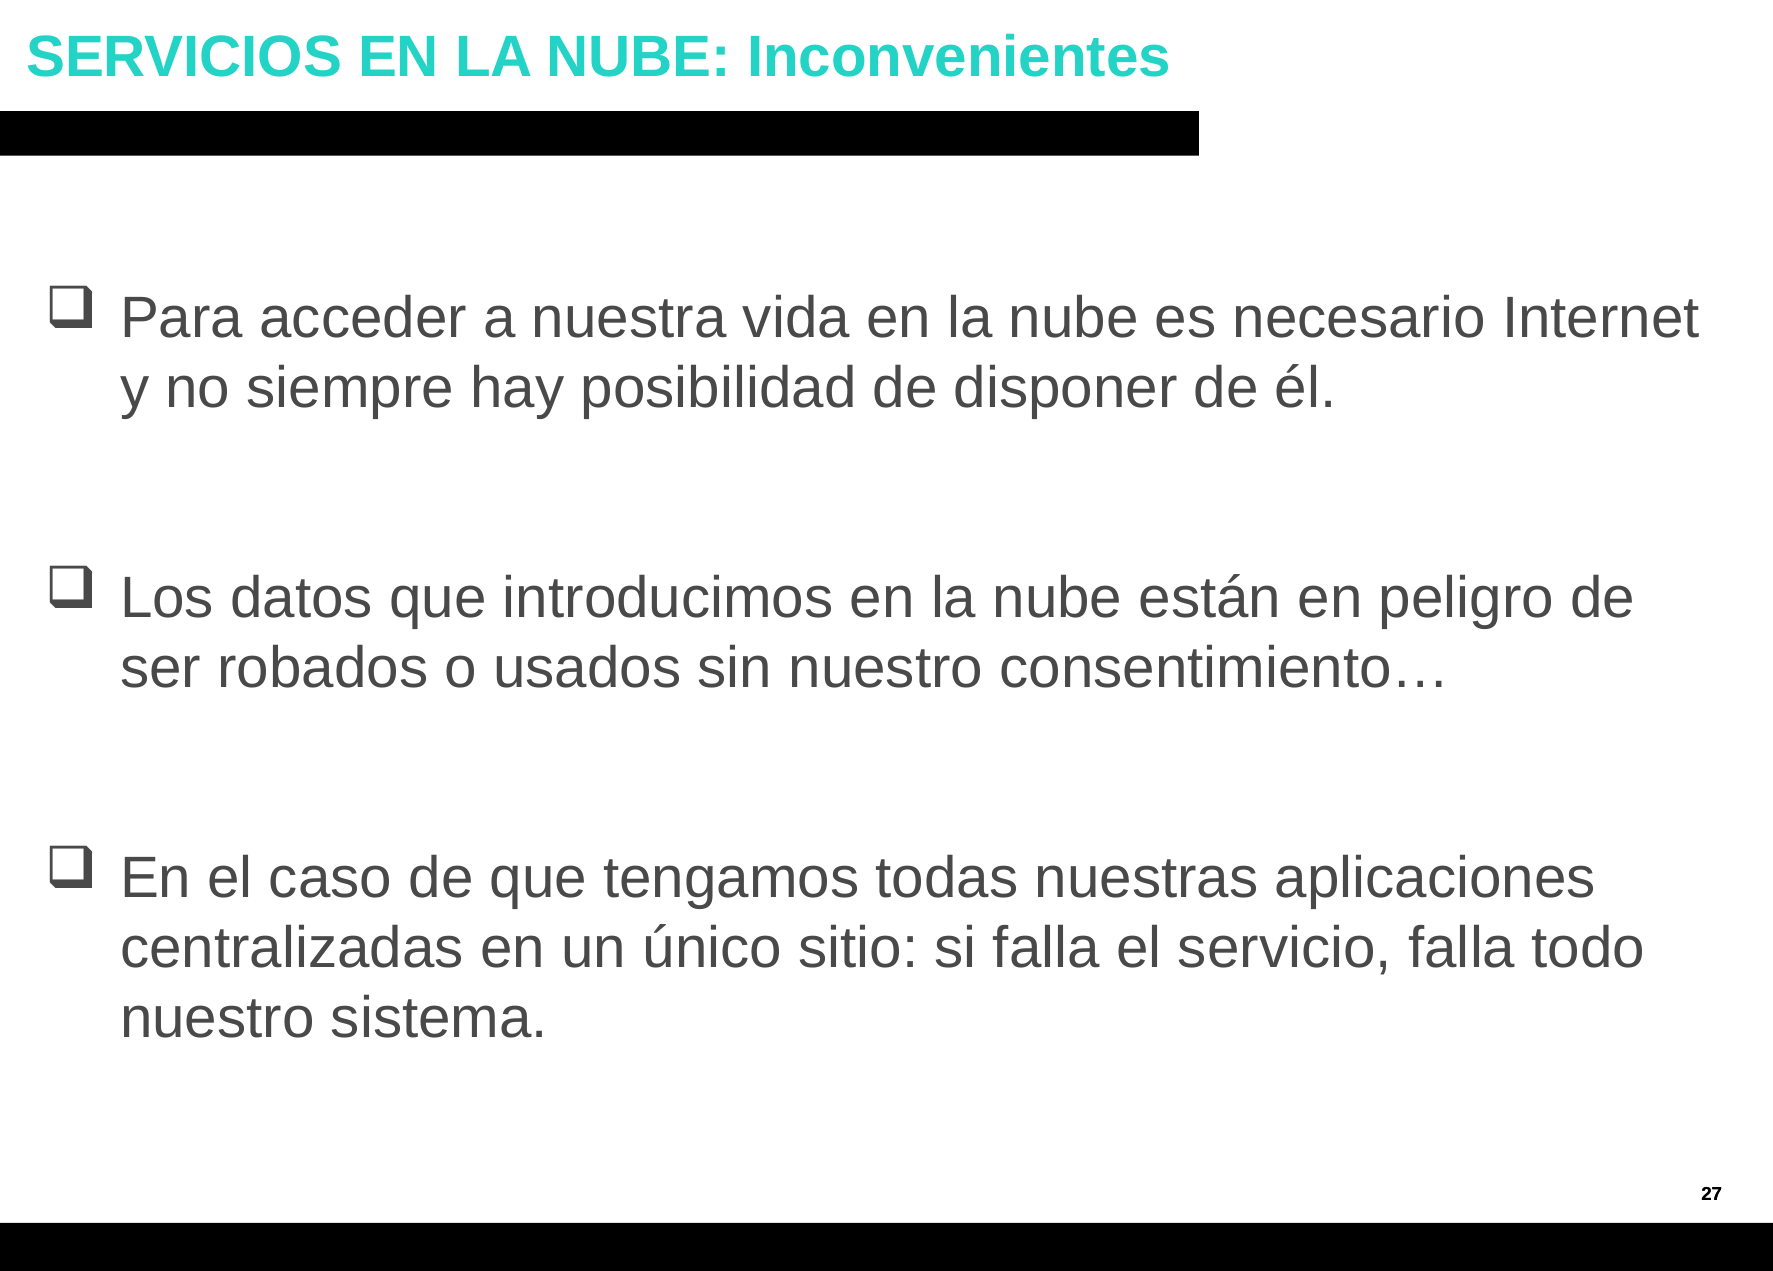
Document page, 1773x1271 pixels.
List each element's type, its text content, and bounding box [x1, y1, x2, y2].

text_box Para acceder a nuestra vida en la nube es necesario Internet y no siempre hay posibilidad de disponer de él. Los datos que introducimos en la nube están en peligro de ser robados o usados sin nuestro consentimiento… En el caso de que tengamos todas nuestras aplicaciones centralizadas en un único sitio: si falla el servicio, falla todo nuestro sistema. [30, 272, 1749, 1057]
text_box [348, 0, 499, 98]
text_box [0, 109, 1201, 158]
text_box 27 [1686, 1162, 1756, 1223]
title SERVICIOS EN LA NUBE: Inconvenientes [11, 10, 1612, 111]
